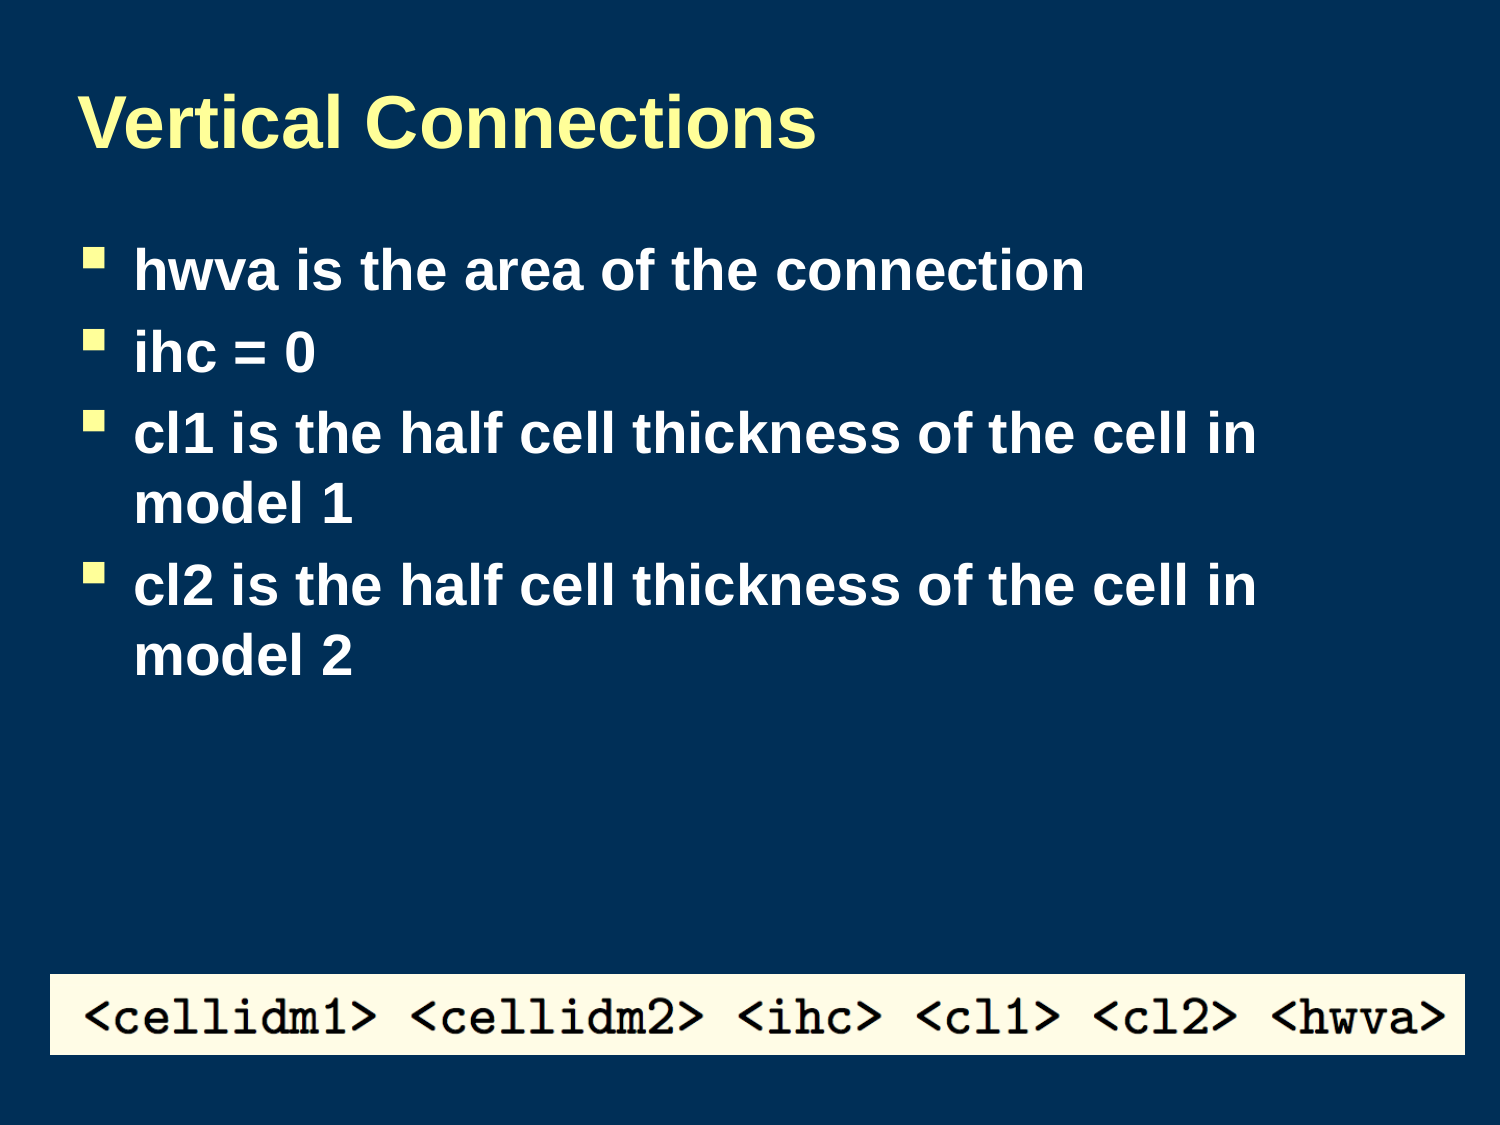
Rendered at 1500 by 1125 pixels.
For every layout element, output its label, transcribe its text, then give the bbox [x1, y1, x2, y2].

picture [49, 974, 1465, 1055]
list hwva is the area of the connection ihc = 0 cl1 is the half cell thickness of the cell in model 1 cl2 is the half cell thickness of the cell in model 2 [62, 224, 1425, 963]
title Vertical Connections [62, 24, 1425, 213]
